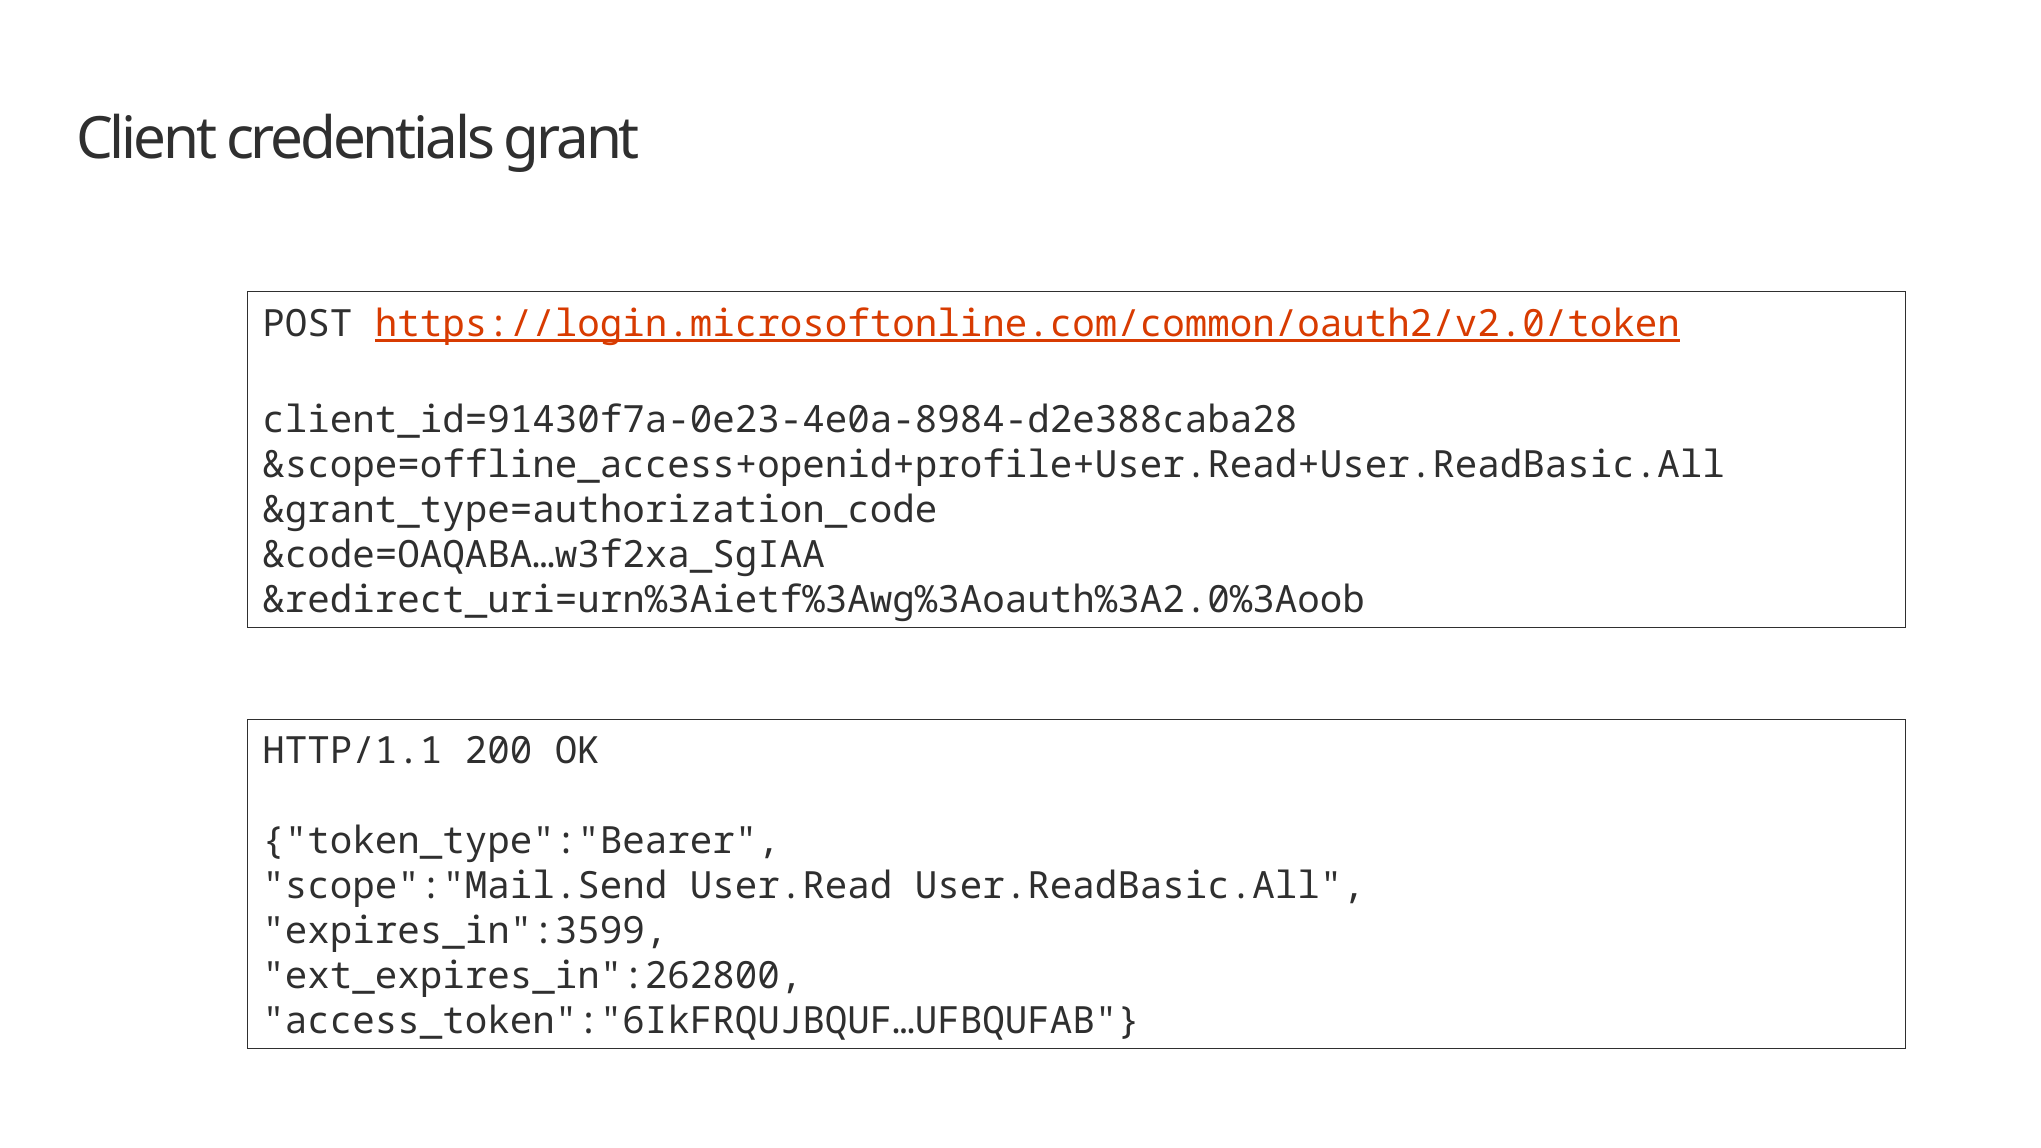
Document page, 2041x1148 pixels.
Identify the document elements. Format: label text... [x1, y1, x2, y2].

title Client credentials grant [76, 103, 1969, 172]
text_box HTTP/1.1 200 OK {"token_type":"Bearer", "scope":"Mail.Send User.Read User.ReadBasic.All", "expires_in":3599, "ext_expires_in":262800, "access_token":"6IkFRQUJBQUF…UFBQUFAB"} [247, 719, 1906, 1049]
text_box POST https://login.microsoftonline.com/common/oauth2/v2.0/token client_id=91430f7a-0e23-4e0a-8984-d2e388caba28 &scope=offline_access+openid+profile+User.Read+User.ReadBasic.All &grant_type=authorization_code &code=OAQABA…w3f2xa_SgIAA &redirect_uri=urn%3Aietf%3Awg%3Aoauth%3A2.0%3Aoob [247, 291, 1906, 628]
